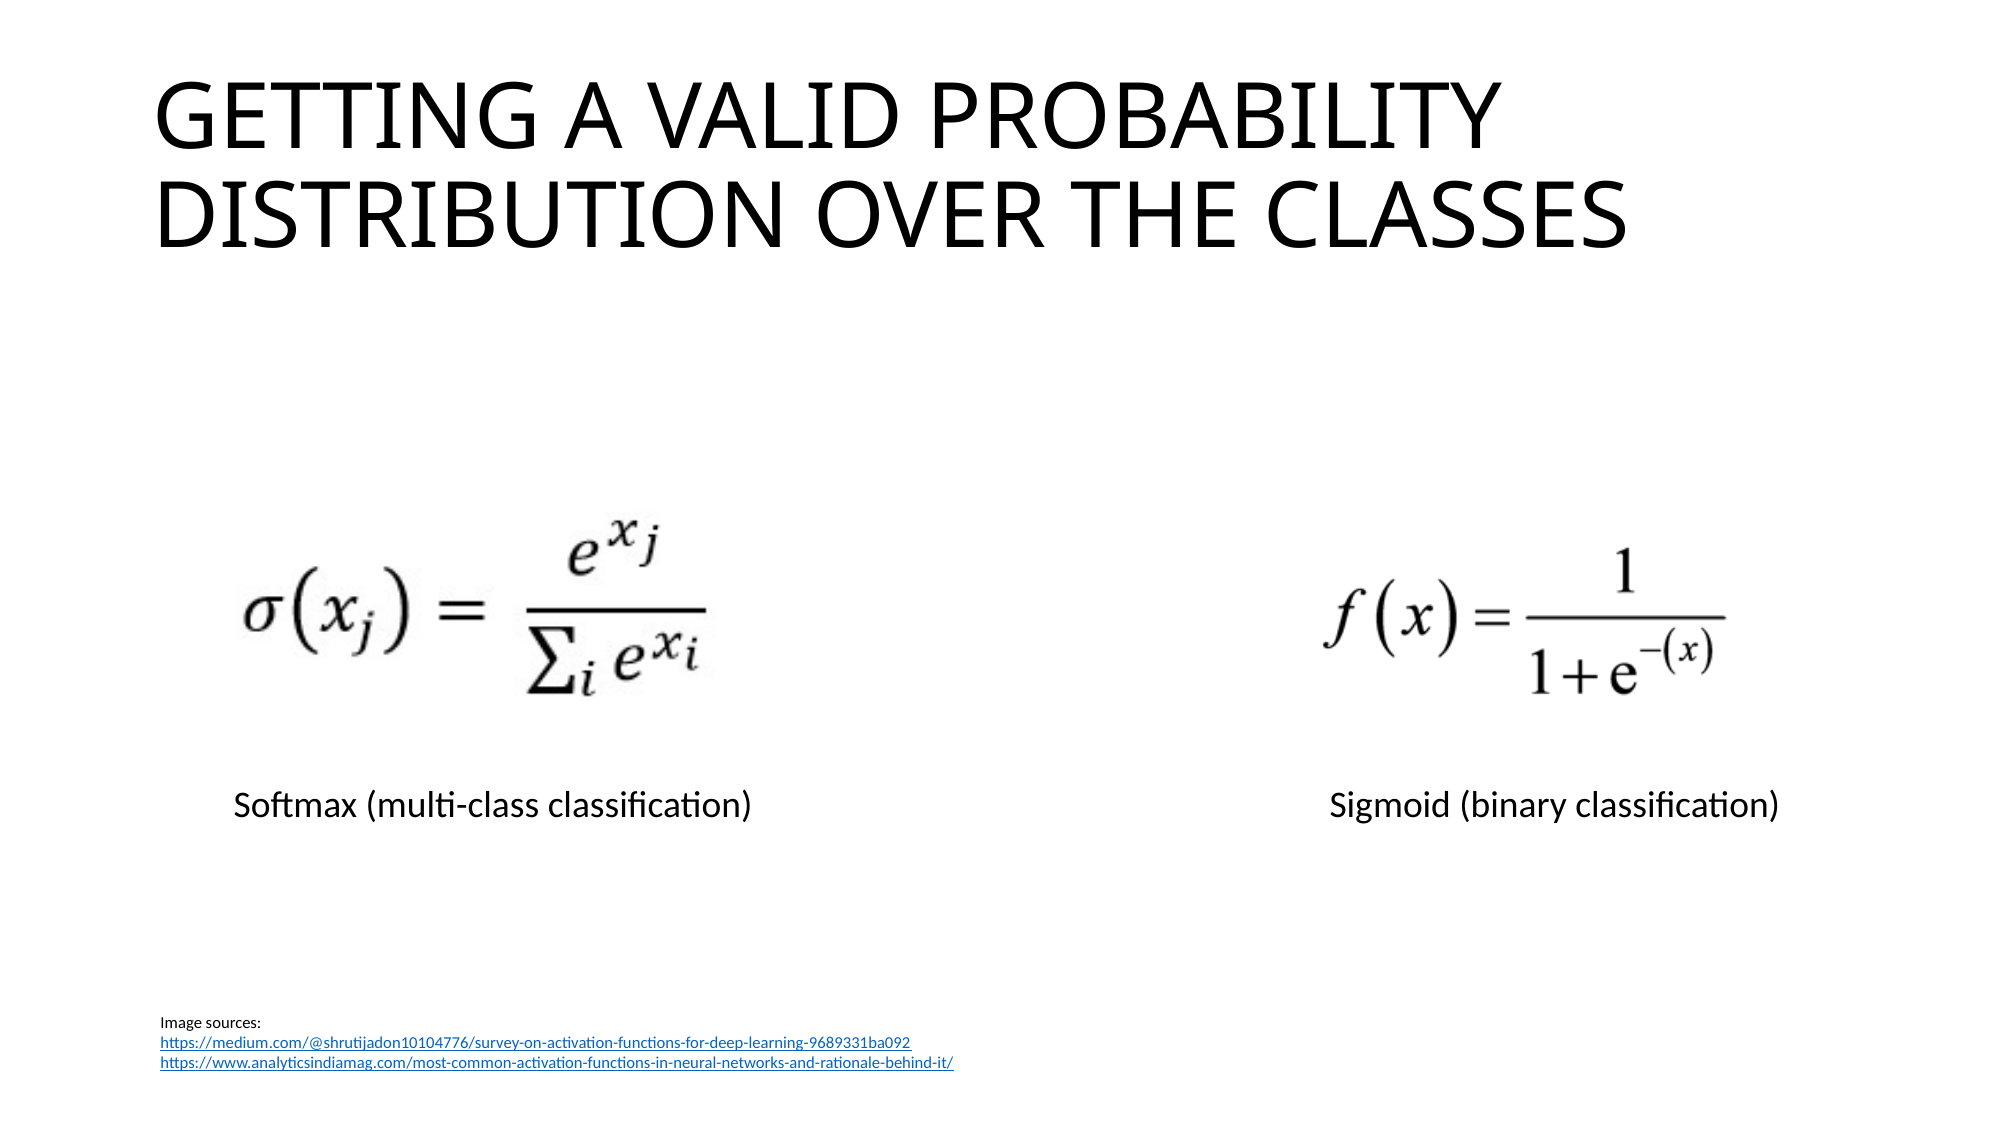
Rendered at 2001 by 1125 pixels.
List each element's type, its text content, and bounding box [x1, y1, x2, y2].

picture [228, 502, 759, 734]
picture [1311, 523, 1736, 713]
text_box Softmax (multi-class classification) [218, 772, 768, 833]
title GETTING A VALID PROBABILITY DISTRIBUTION OVER THE CLASSES [137, 59, 1863, 278]
text_box Image sources: https://medium.com/@shrutijadon10104776/survey-on-activation-functions-for-deep-learning-9689331ba092 https://www.analyticsindiamag.com/most-common-activation-functions-in-neural-networks-and-rationale-behind-it/ [145, 1004, 970, 1100]
text_box Sigmoid (binary classification) [1314, 772, 1796, 833]
